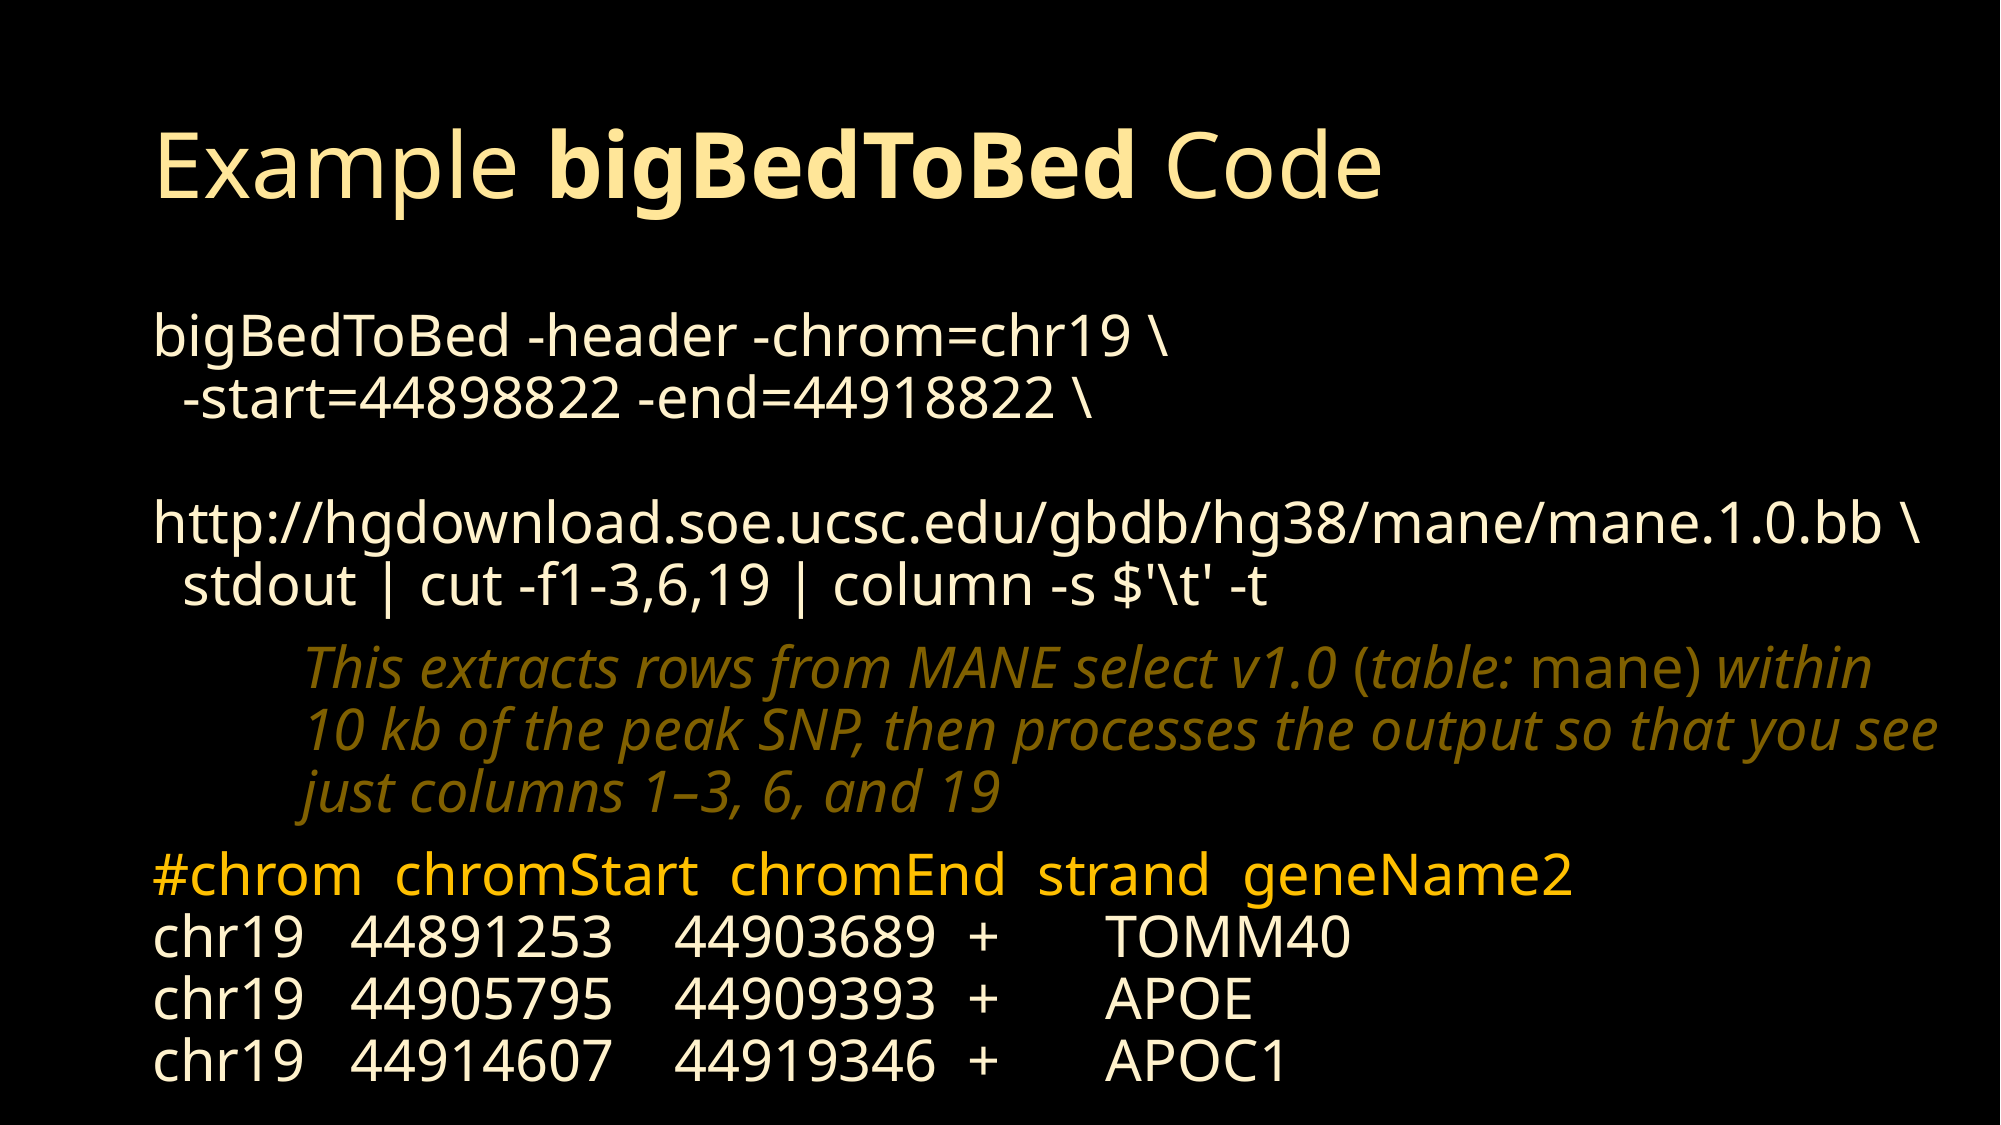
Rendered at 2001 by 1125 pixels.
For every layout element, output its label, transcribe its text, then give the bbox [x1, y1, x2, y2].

list bigBedToBed -header -chrom=chr19 \ -start=44898822 -end=44918822 \ http://hgdownload.soe.ucsc.edu/gbdb/hg38/mane/mane.1.0.bb \ stdout | cut -f1-3,6,19 | column -s $'\t' -t This extracts rows from MANE select v1.0 (table: mane) within 10 kb of the peak SNP, then processes the output so that you see just columns 1–3, 6, and 19 #chrom chromStart chromEnd strand geneName2 chr19 44891253 44903689 + TOMM40 chr19 44905795 44909393 + APOE chr19 44914607 44919346 + APOC1 [137, 299, 1958, 1106]
title Example bigBedToBed Code [137, 59, 1863, 278]
